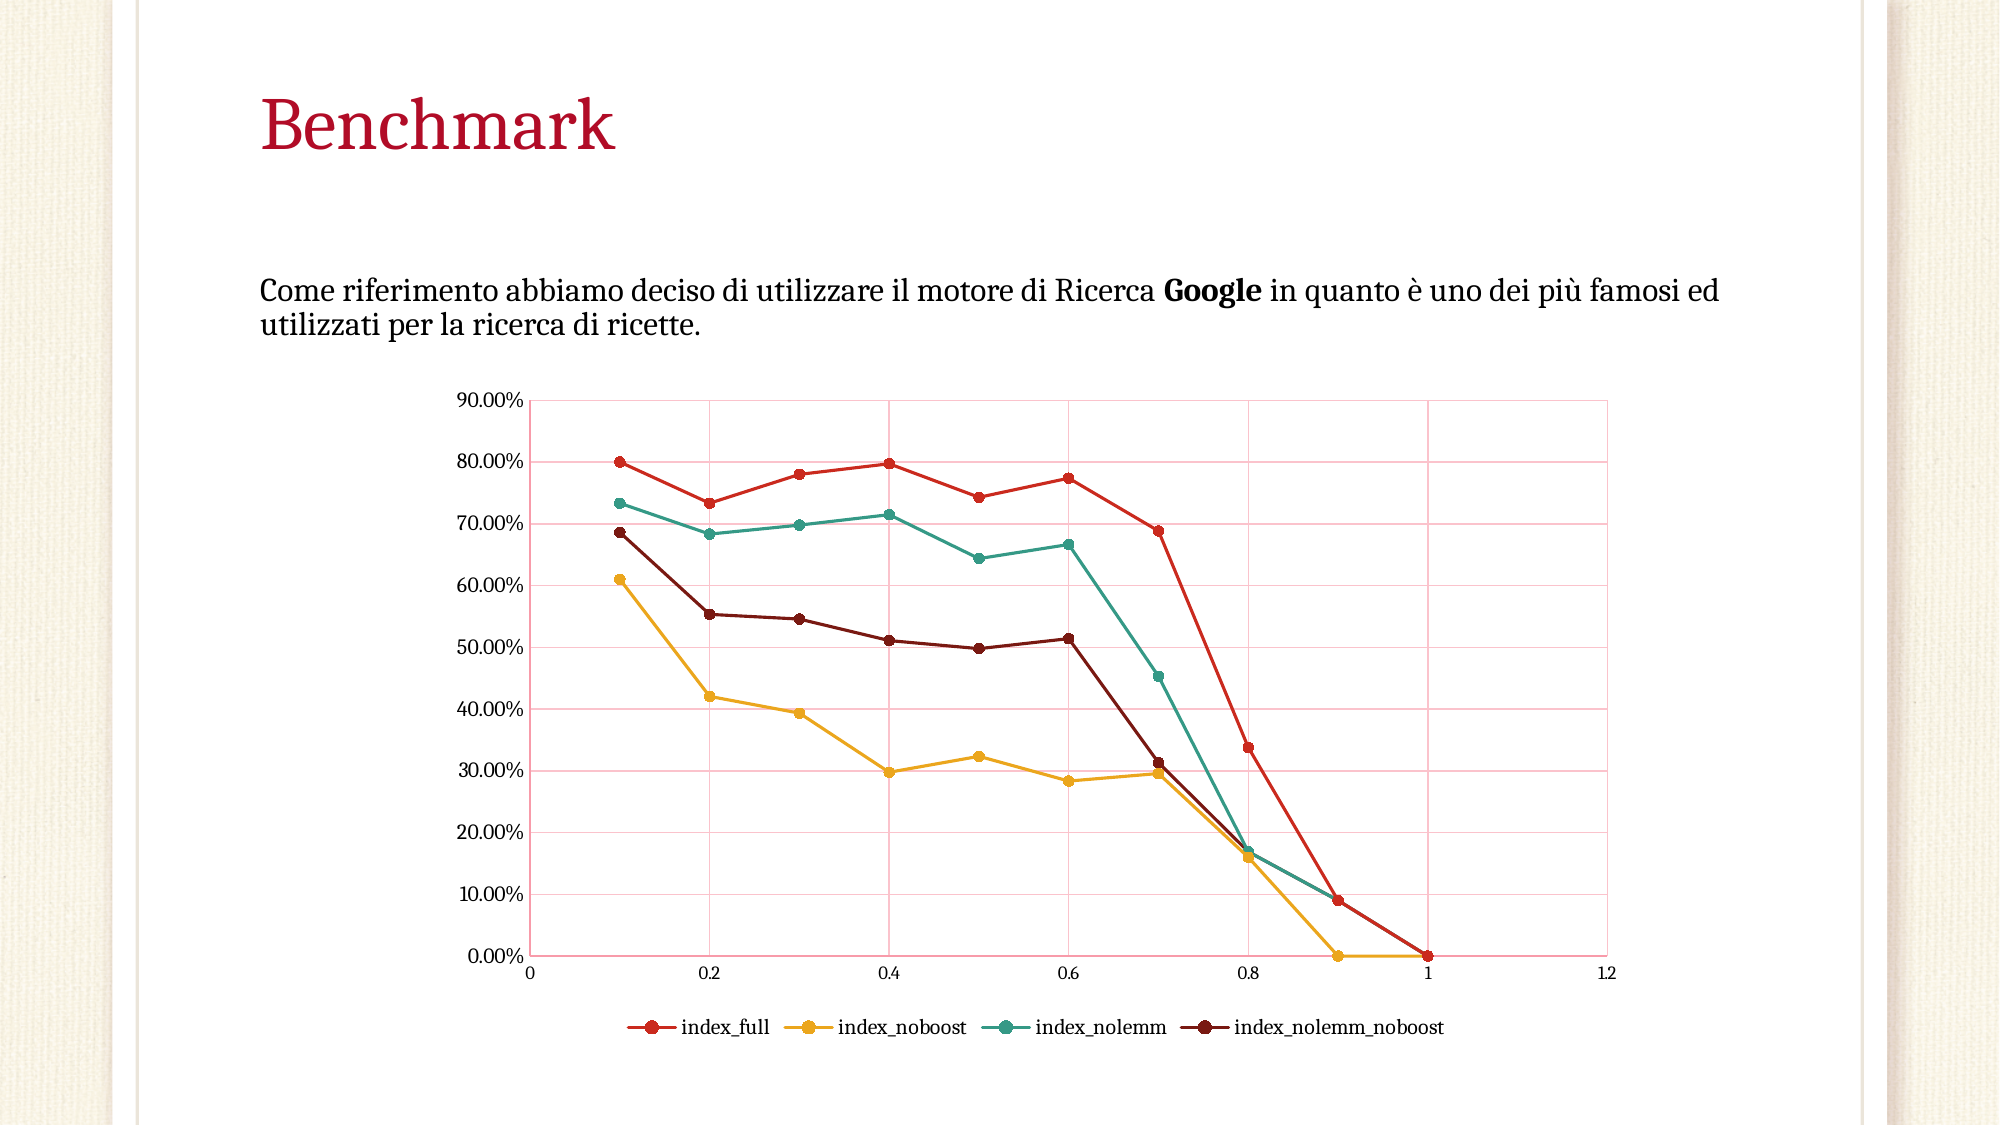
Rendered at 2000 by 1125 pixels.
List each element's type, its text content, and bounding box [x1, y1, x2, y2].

chart [432, 373, 1642, 1047]
picture [1888, 0, 2000, 1125]
text_box Benchmark [245, 55, 1746, 173]
title Come riferimento abbiamo deciso di utilizzare il motore di Ricerca Google in quanto è uno dei più famosi ed utilizzati per la ricerca di ricette. [245, 233, 1746, 350]
picture [0, 0, 112, 1125]
